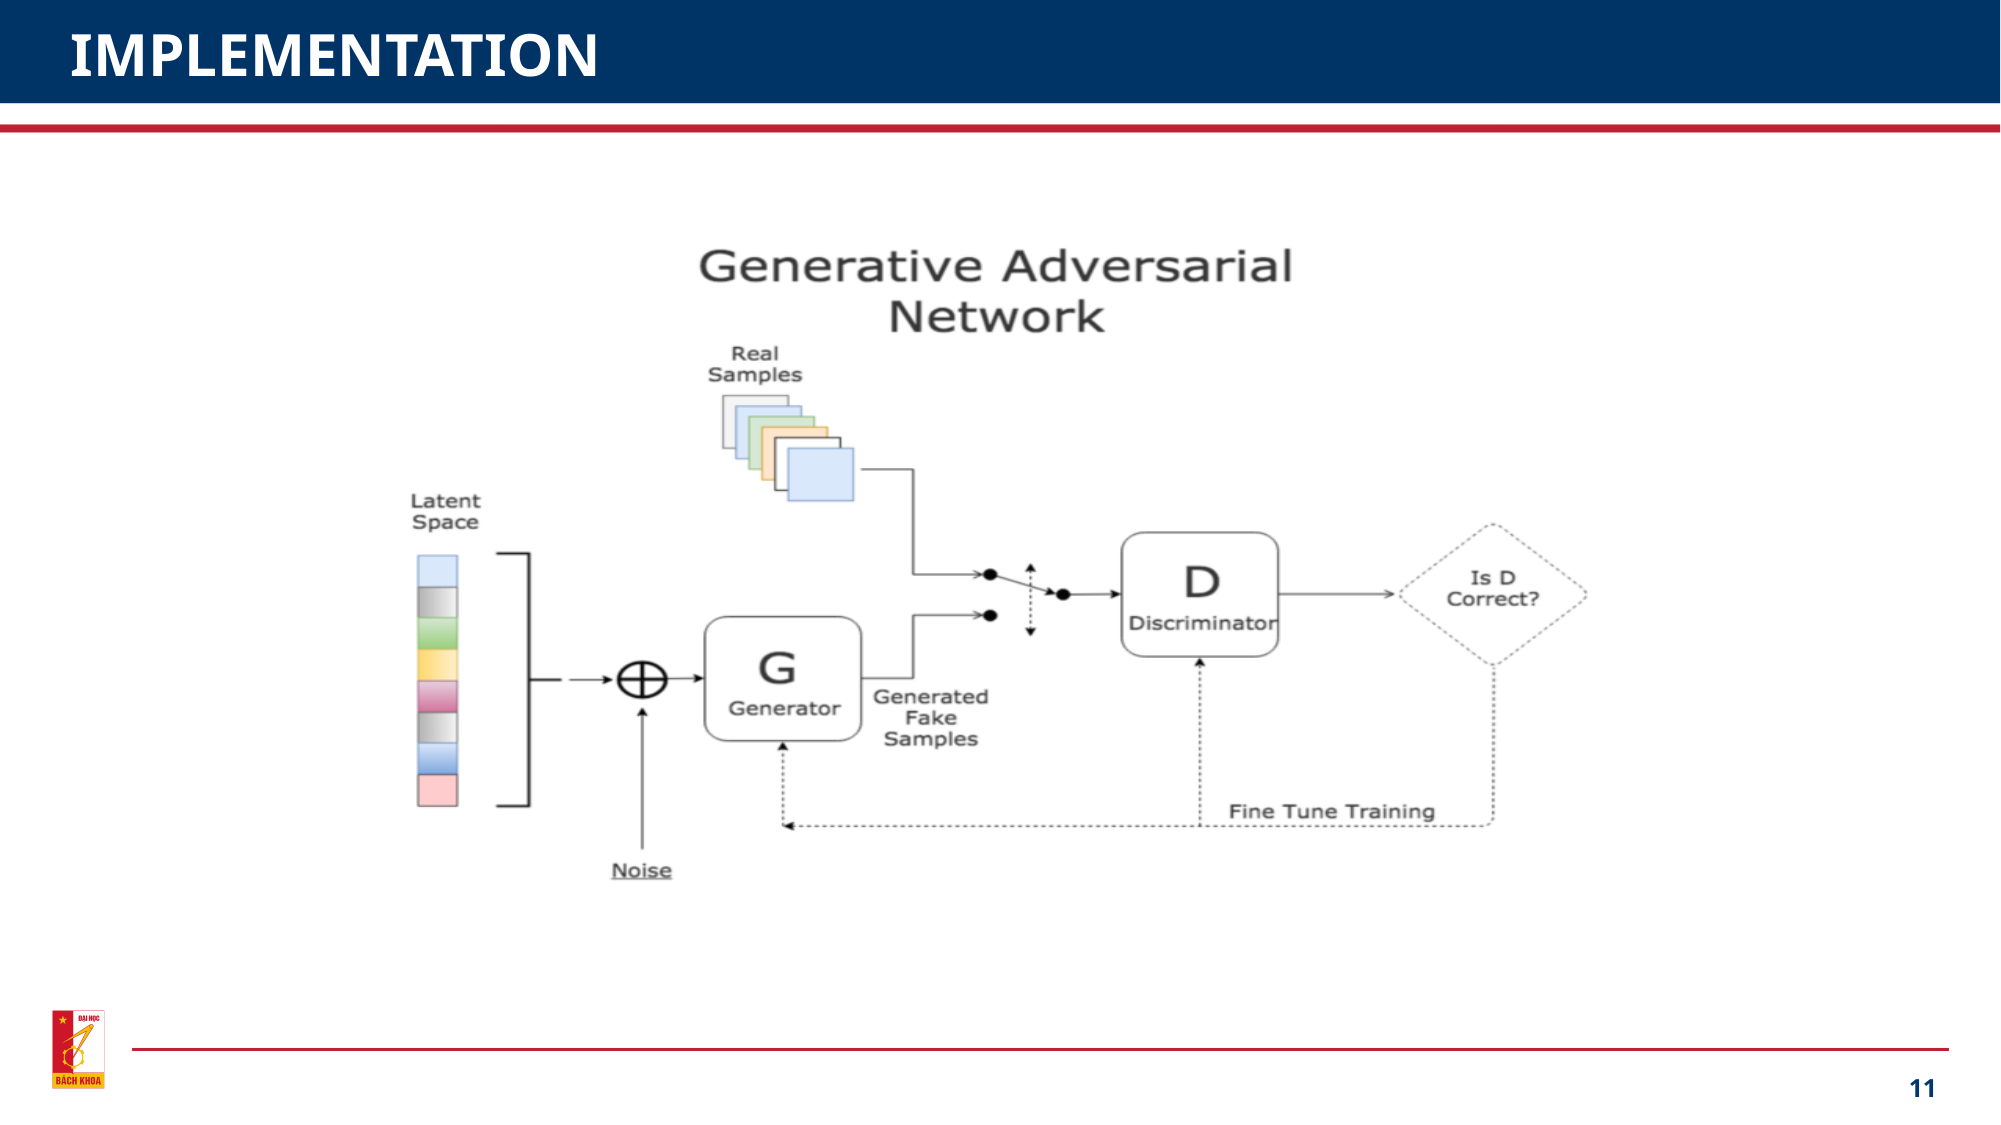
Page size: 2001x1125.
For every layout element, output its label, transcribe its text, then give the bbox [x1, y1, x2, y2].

picture [0, 0, 2001, 1125]
title IMPLEMENTATION [55, 18, 1945, 90]
slide_number 11 [1502, 1065, 1953, 1125]
